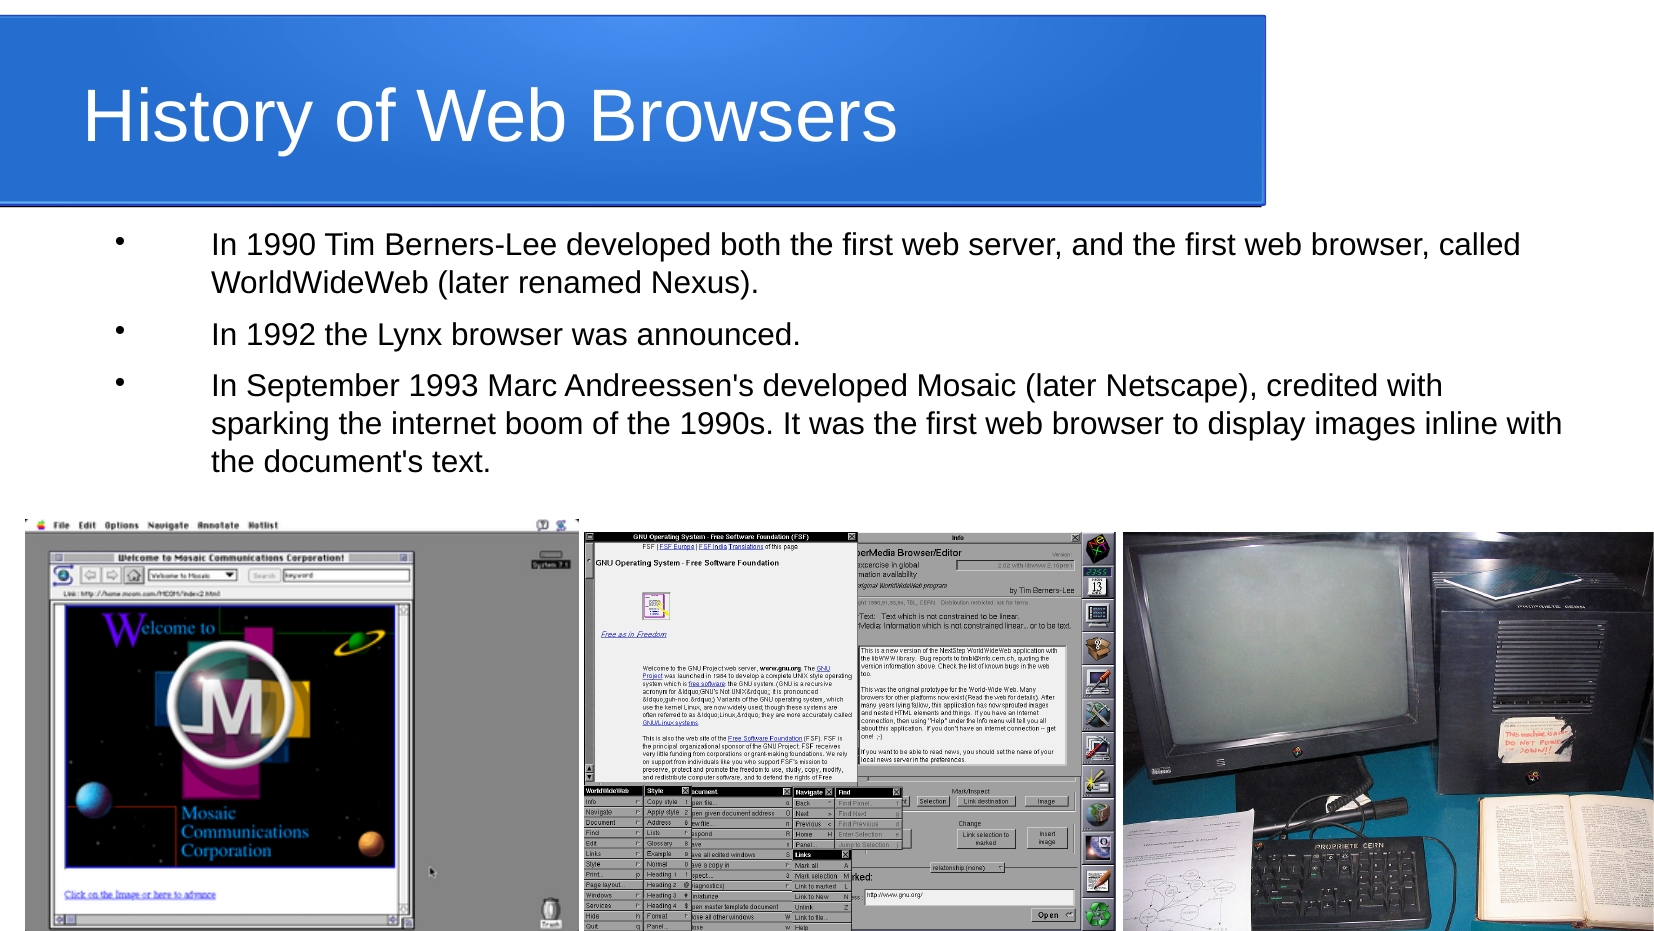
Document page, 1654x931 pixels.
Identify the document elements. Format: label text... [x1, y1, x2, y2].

picture [1122, 531, 1654, 931]
picture [0, 13, 1269, 211]
text_box In 1990 Tim Berners-Lee developed both the first web server, and the first web browser, called WorldWideWeb (later renamed Nexus). In 1992 the Lynx browser was announced. In September 1993 Marc Andreessen's developed Mosaic (later Netscape), credited with sparking the internet boom of the 1990s. It was the first web browser to display images inline with the document's text. [82, 224, 1571, 482]
picture [25, 519, 579, 931]
text_box History of Web Browsers [82, 35, 1235, 189]
picture [584, 531, 1116, 931]
